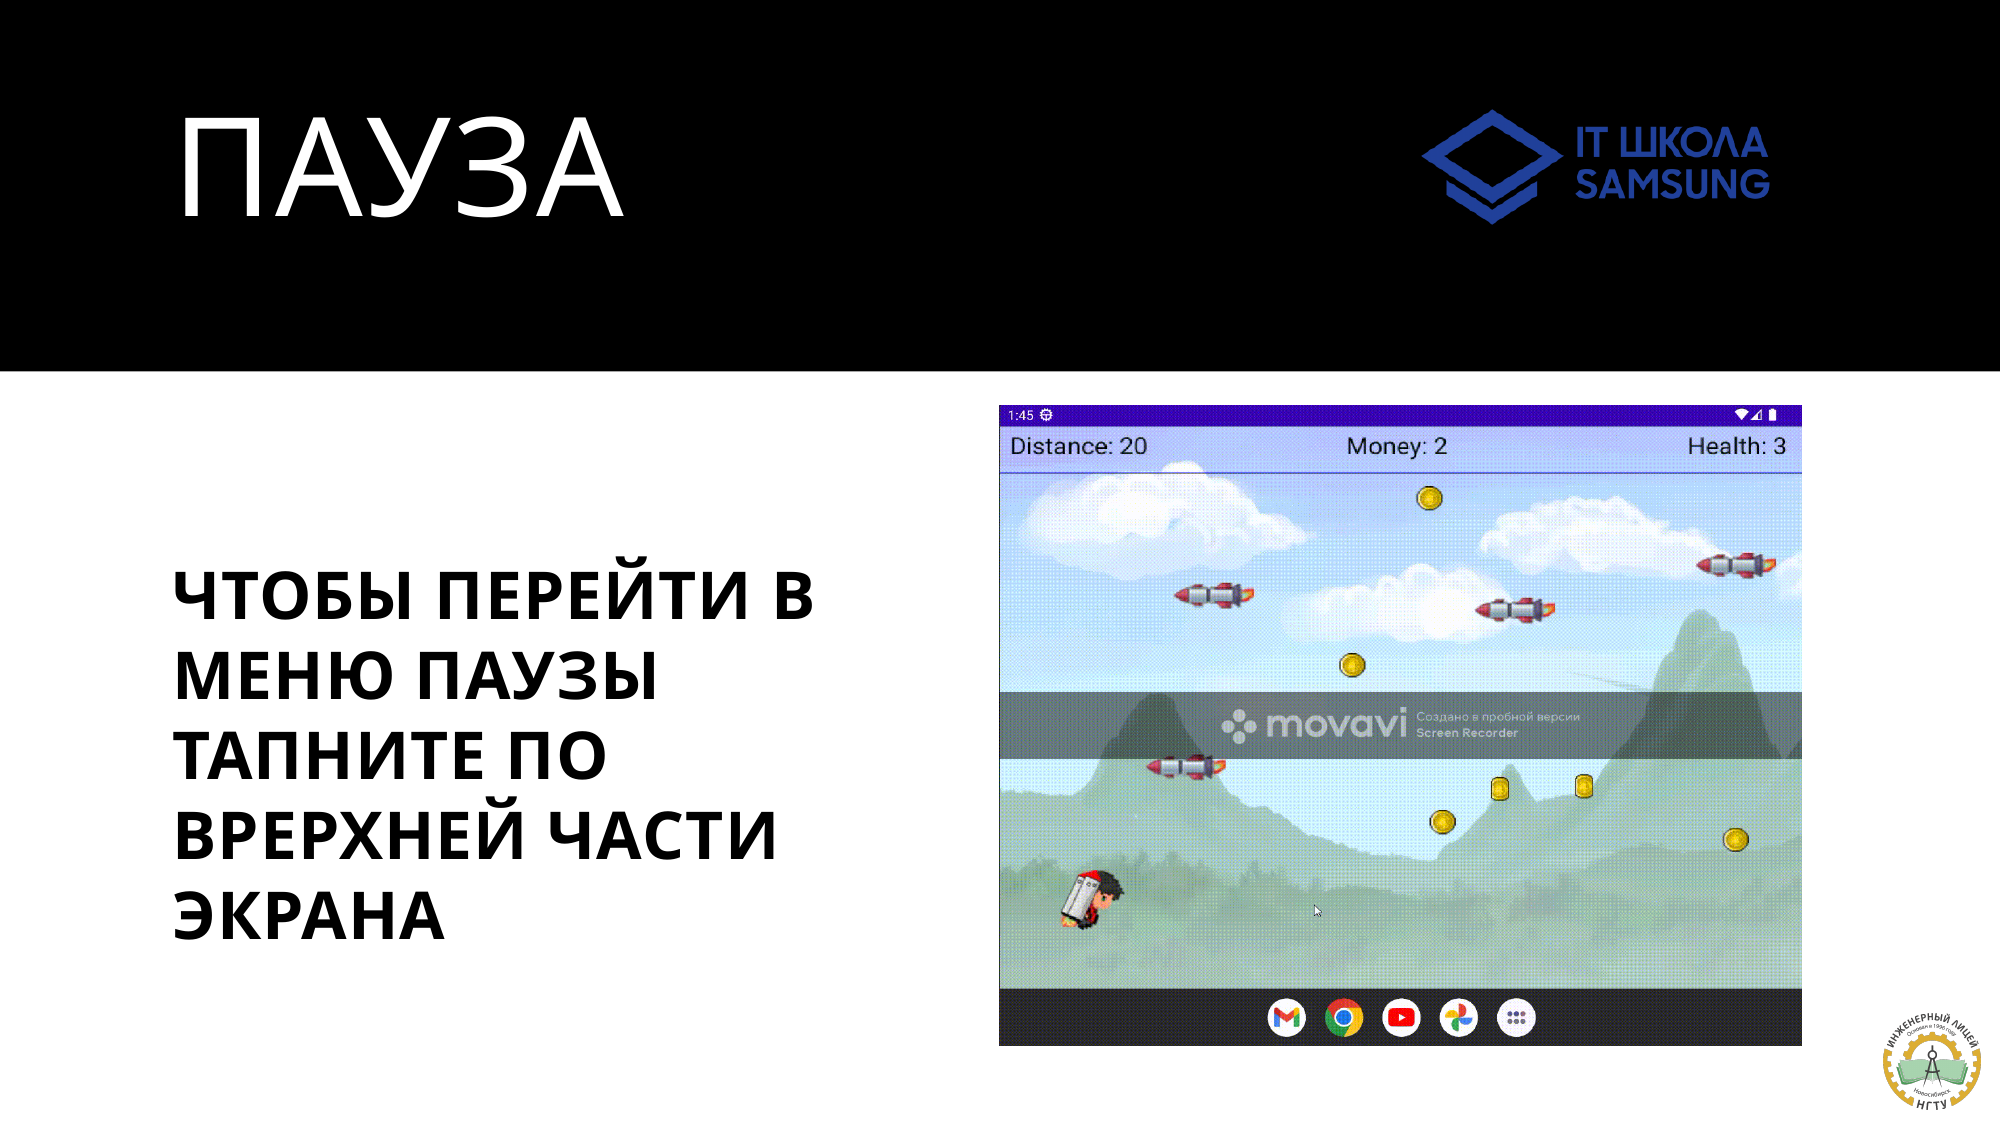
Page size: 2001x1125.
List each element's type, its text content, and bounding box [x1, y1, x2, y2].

picture [999, 405, 1802, 1046]
picture [1346, 79, 1843, 254]
picture [1883, 1013, 1981, 1110]
text_box ПАУЗА [157, 79, 1149, 254]
list ЧТОБЫ ПЕРЕЙТИ В МЕНЮ ПАУЗЫ ТАПНИТЕ ПО ВРЕРХНЕЙ ЧАСТИ ЭКРАНА [157, 545, 910, 964]
